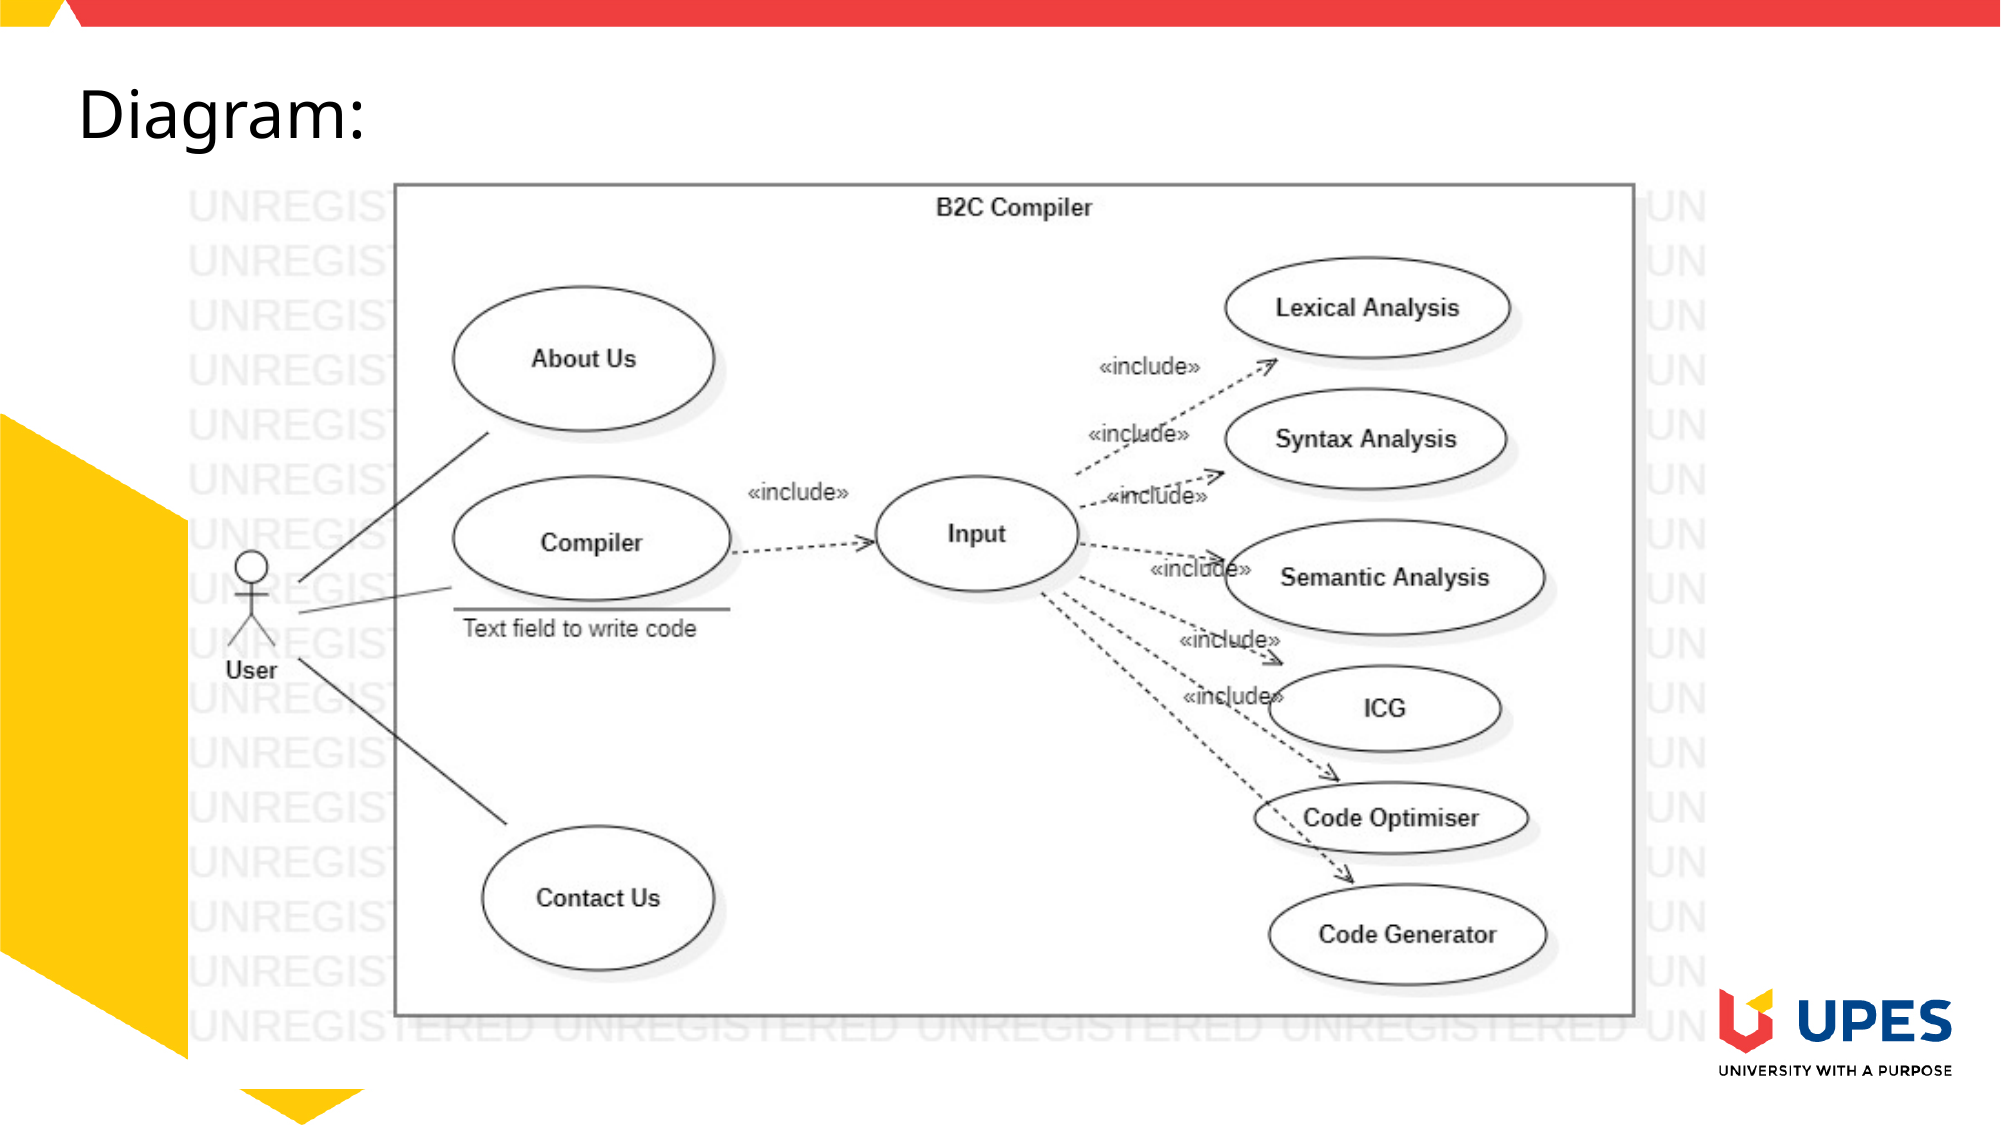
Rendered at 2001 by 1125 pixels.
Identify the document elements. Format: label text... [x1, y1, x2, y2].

picture [0, 0, 2001, 1125]
text_box Diagram: [62, 64, 736, 160]
